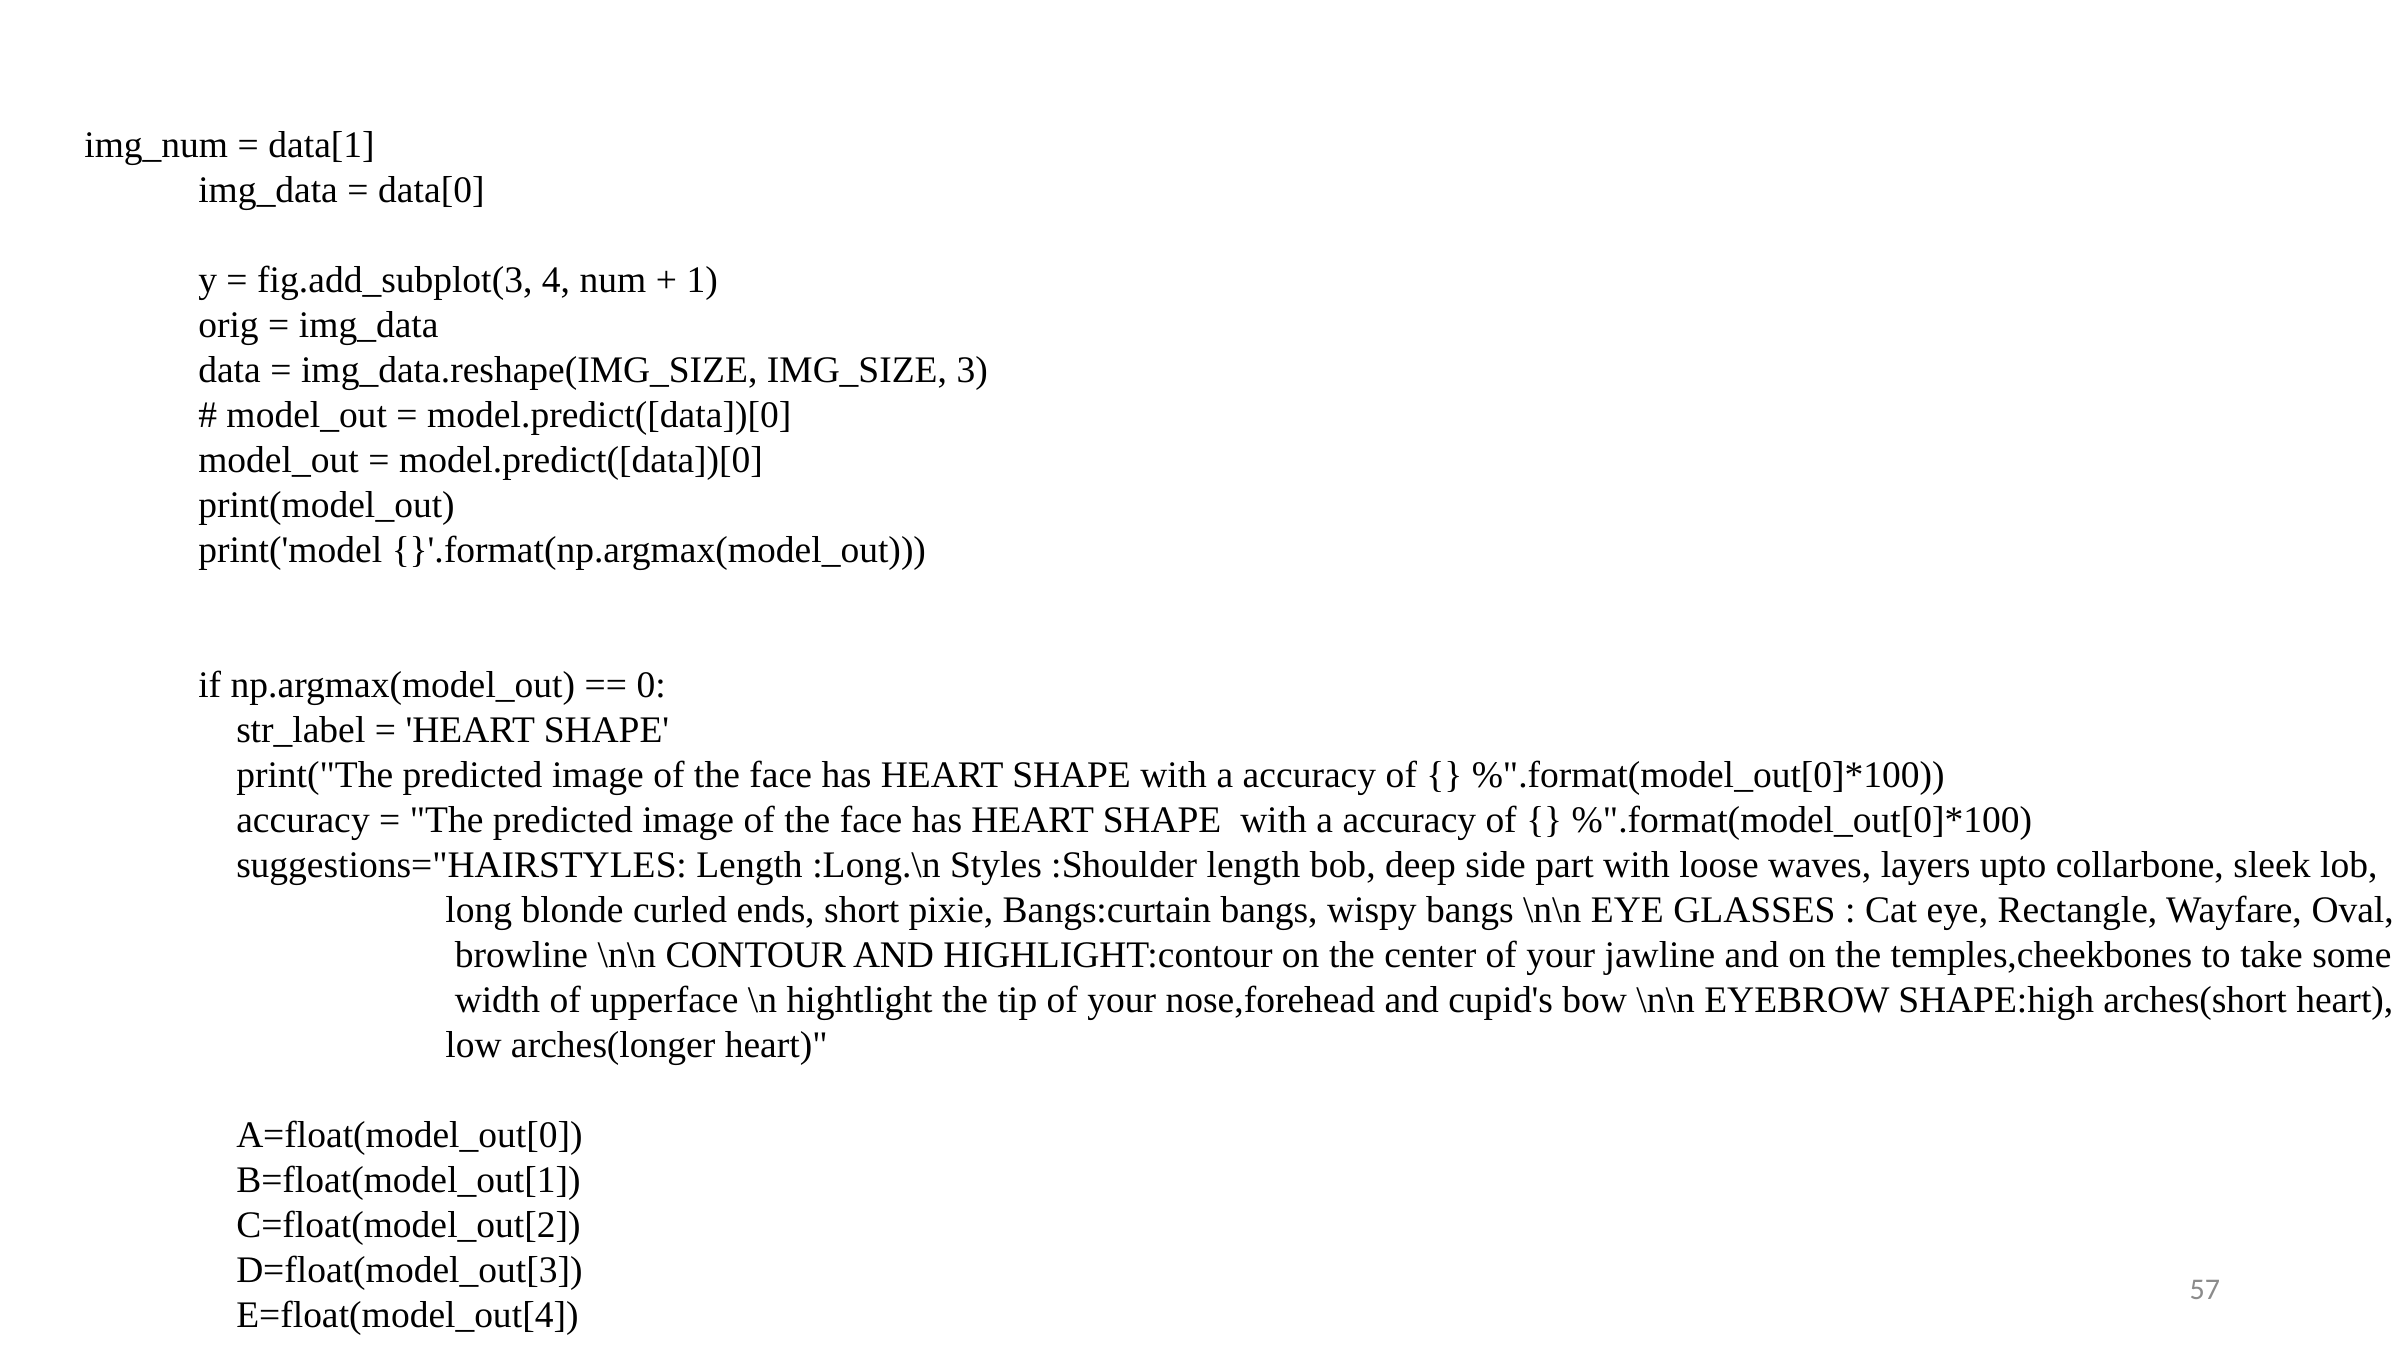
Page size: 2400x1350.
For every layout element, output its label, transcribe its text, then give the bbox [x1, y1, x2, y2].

text_box img_num = data[1] img_data = data[0] y = fig.add_subplot(3, 4, num + 1) orig = img_data data = img_data.reshape(IMG_SIZE, IMG_SIZE, 3) # model_out = model.predict([data])[0] model_out = model.predict([data])[0] print(model_out) print('model {}'.format(np.argmax(model_out))) if np.argmax(model_out) == 0: str_label = 'HEART SHAPE' print("The predicted image of the face has HEART SHAPE with a accuracy of {} %".format(model_out[0]*100)) accuracy = "The predicted image of the face has HEART SHAPE with a accuracy of {} %".format(model_out[0]*100) suggestions="HAIRSTYLES: Length :Long.\n Styles :Shoulder length bob, deep side part with loose waves, layers upto collarbone, sleek lob, long blonde curled ends, short pixie, Bangs:curtain bangs, wispy bangs \n\n EYE GLASSES : Cat eye, Rectangle, Wayfare, Oval, browline \n\n CONTOUR AND HIGHLIGHT:contour on the center of your jawline and on the temples,cheekbones to take some width of upperface \n hightlight the tip of your nose,forehead and cupid's bow \n\n EYEBROW SHAPE:high arches(short heart), low arches(longer heart)" A=float(model_out[0]) B=float(model_out[1]) C=float(model_out[2]) D=float(model_out[3]) E=float(model_out[4]) [69, 112, 2400, 1350]
